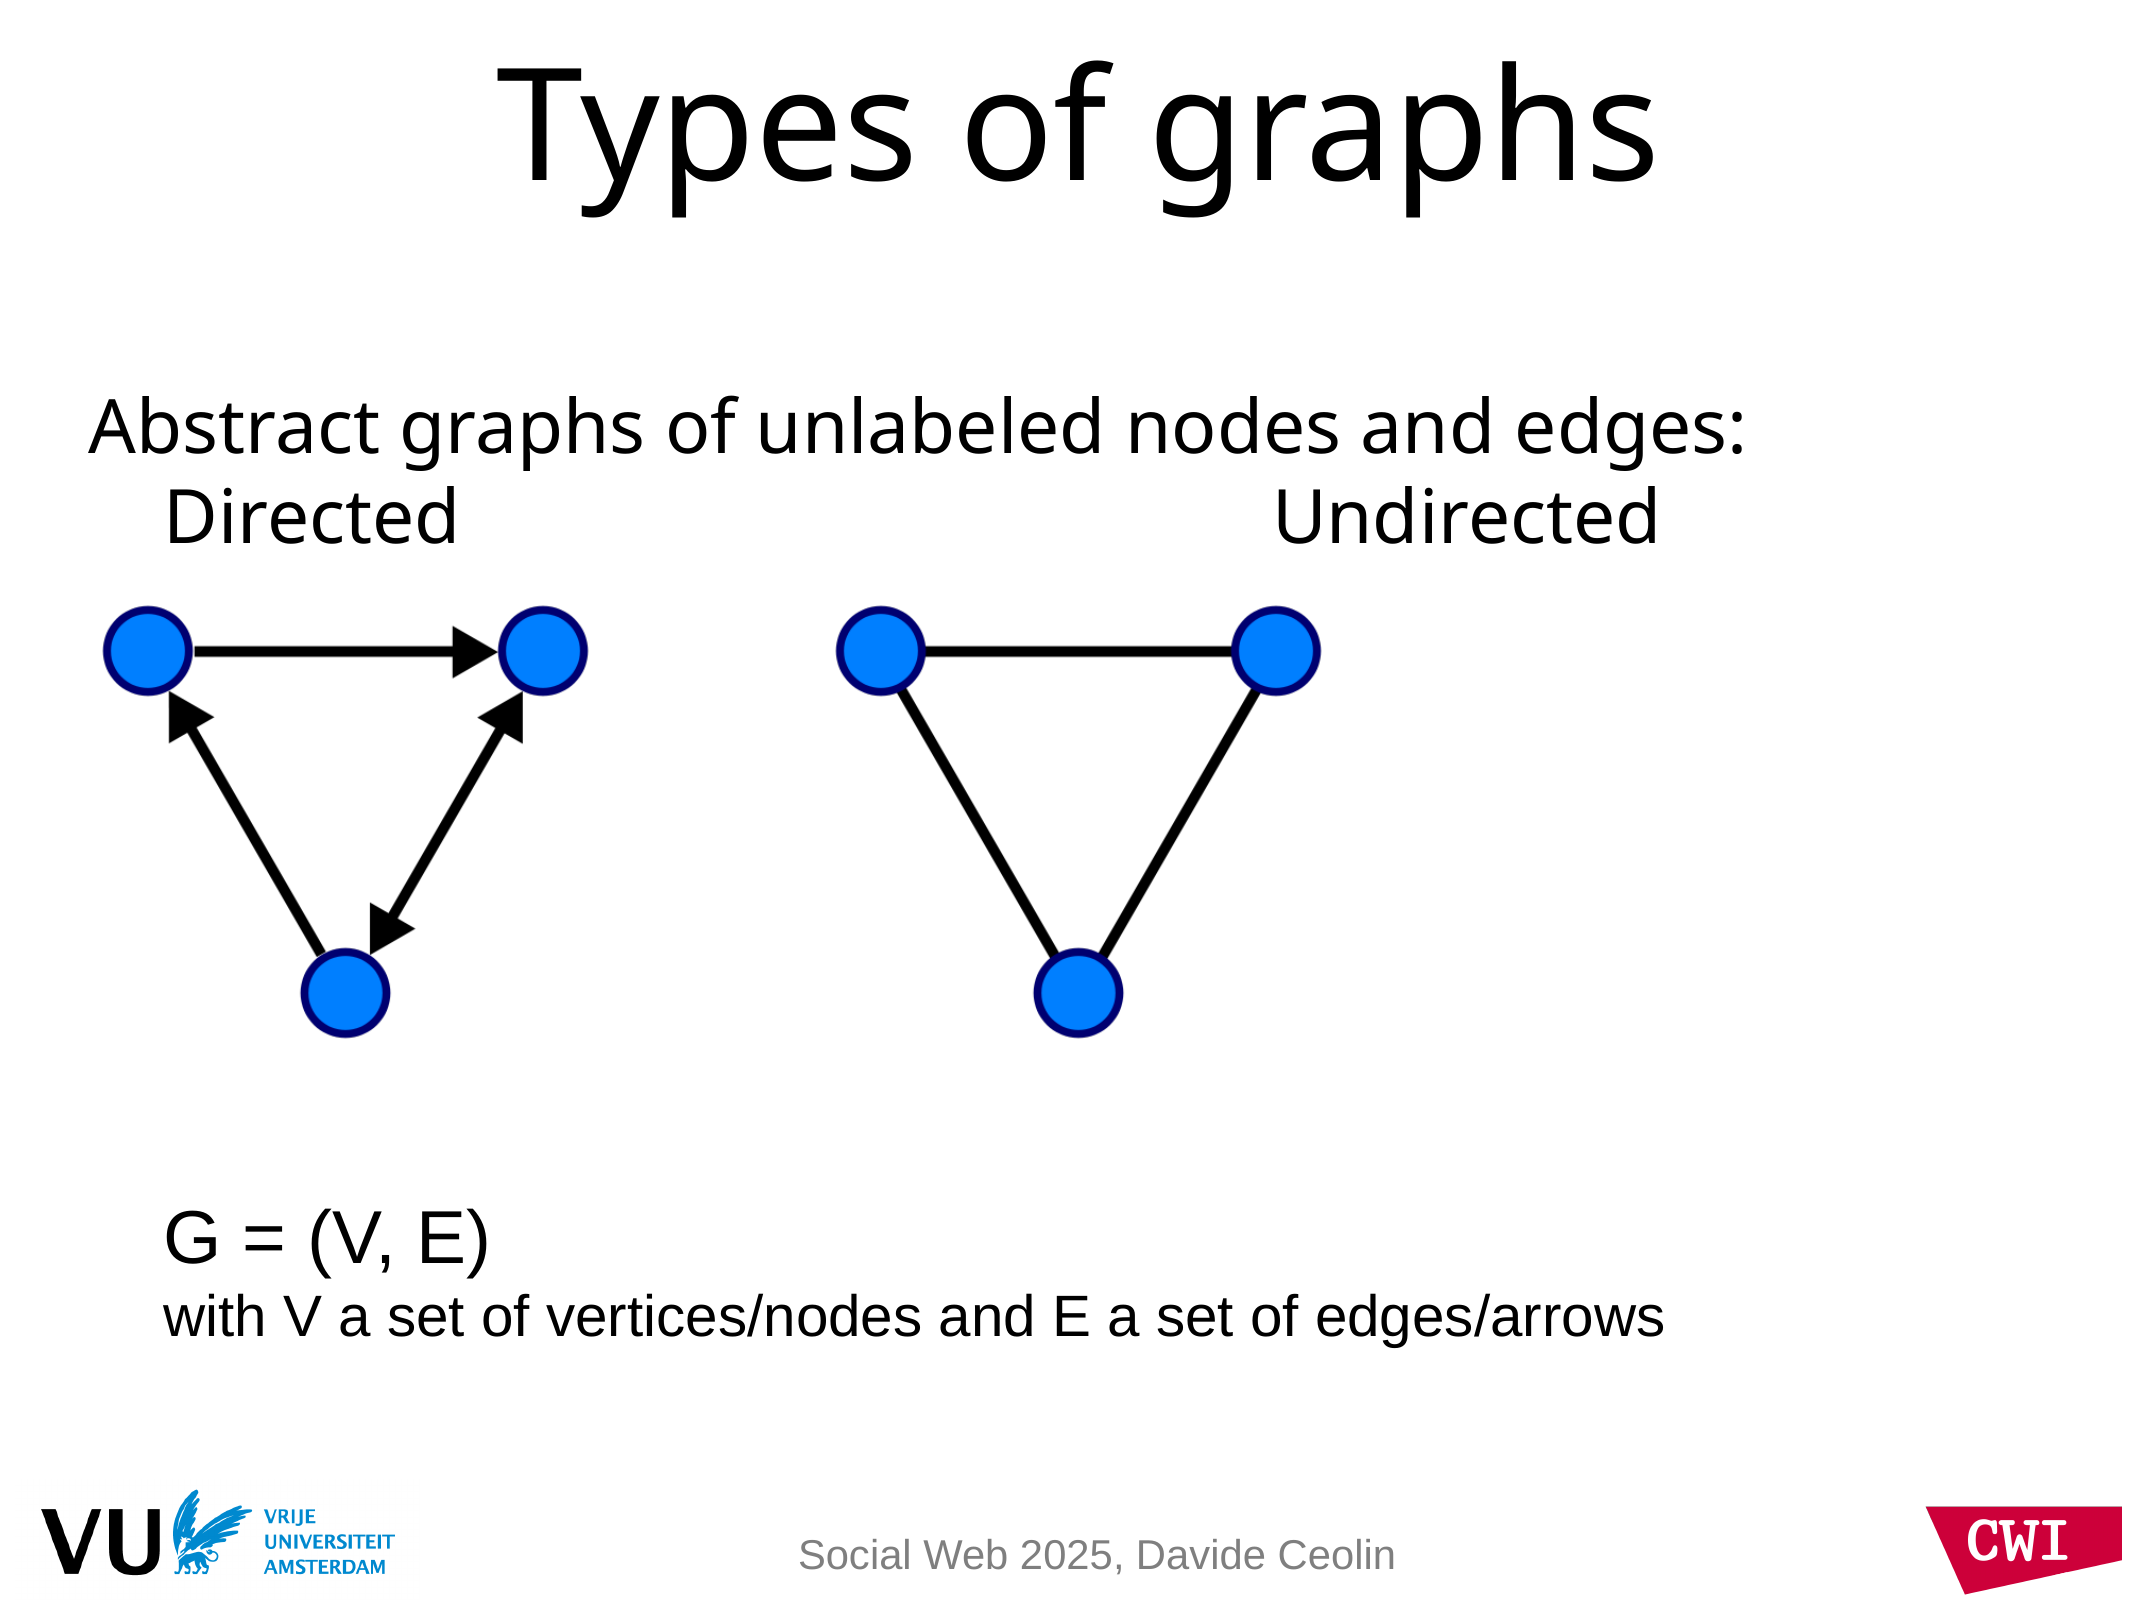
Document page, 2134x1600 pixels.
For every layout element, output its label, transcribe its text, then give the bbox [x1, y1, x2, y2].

picture [1904, 1484, 2134, 1600]
list Abstract graphs of unlabeled nodes and edges: Directed Undirected G = (V, E) with V a set of vertices/nodes and E a set of edges/arrows [80, 369, 2078, 1560]
title Types of graphs [80, 16, 2078, 322]
picture [14, 1479, 421, 1600]
picture [80, 583, 611, 1061]
text_box Social Web 2025, Davide Ceolin [783, 1520, 1412, 1586]
picture [813, 583, 1344, 1061]
